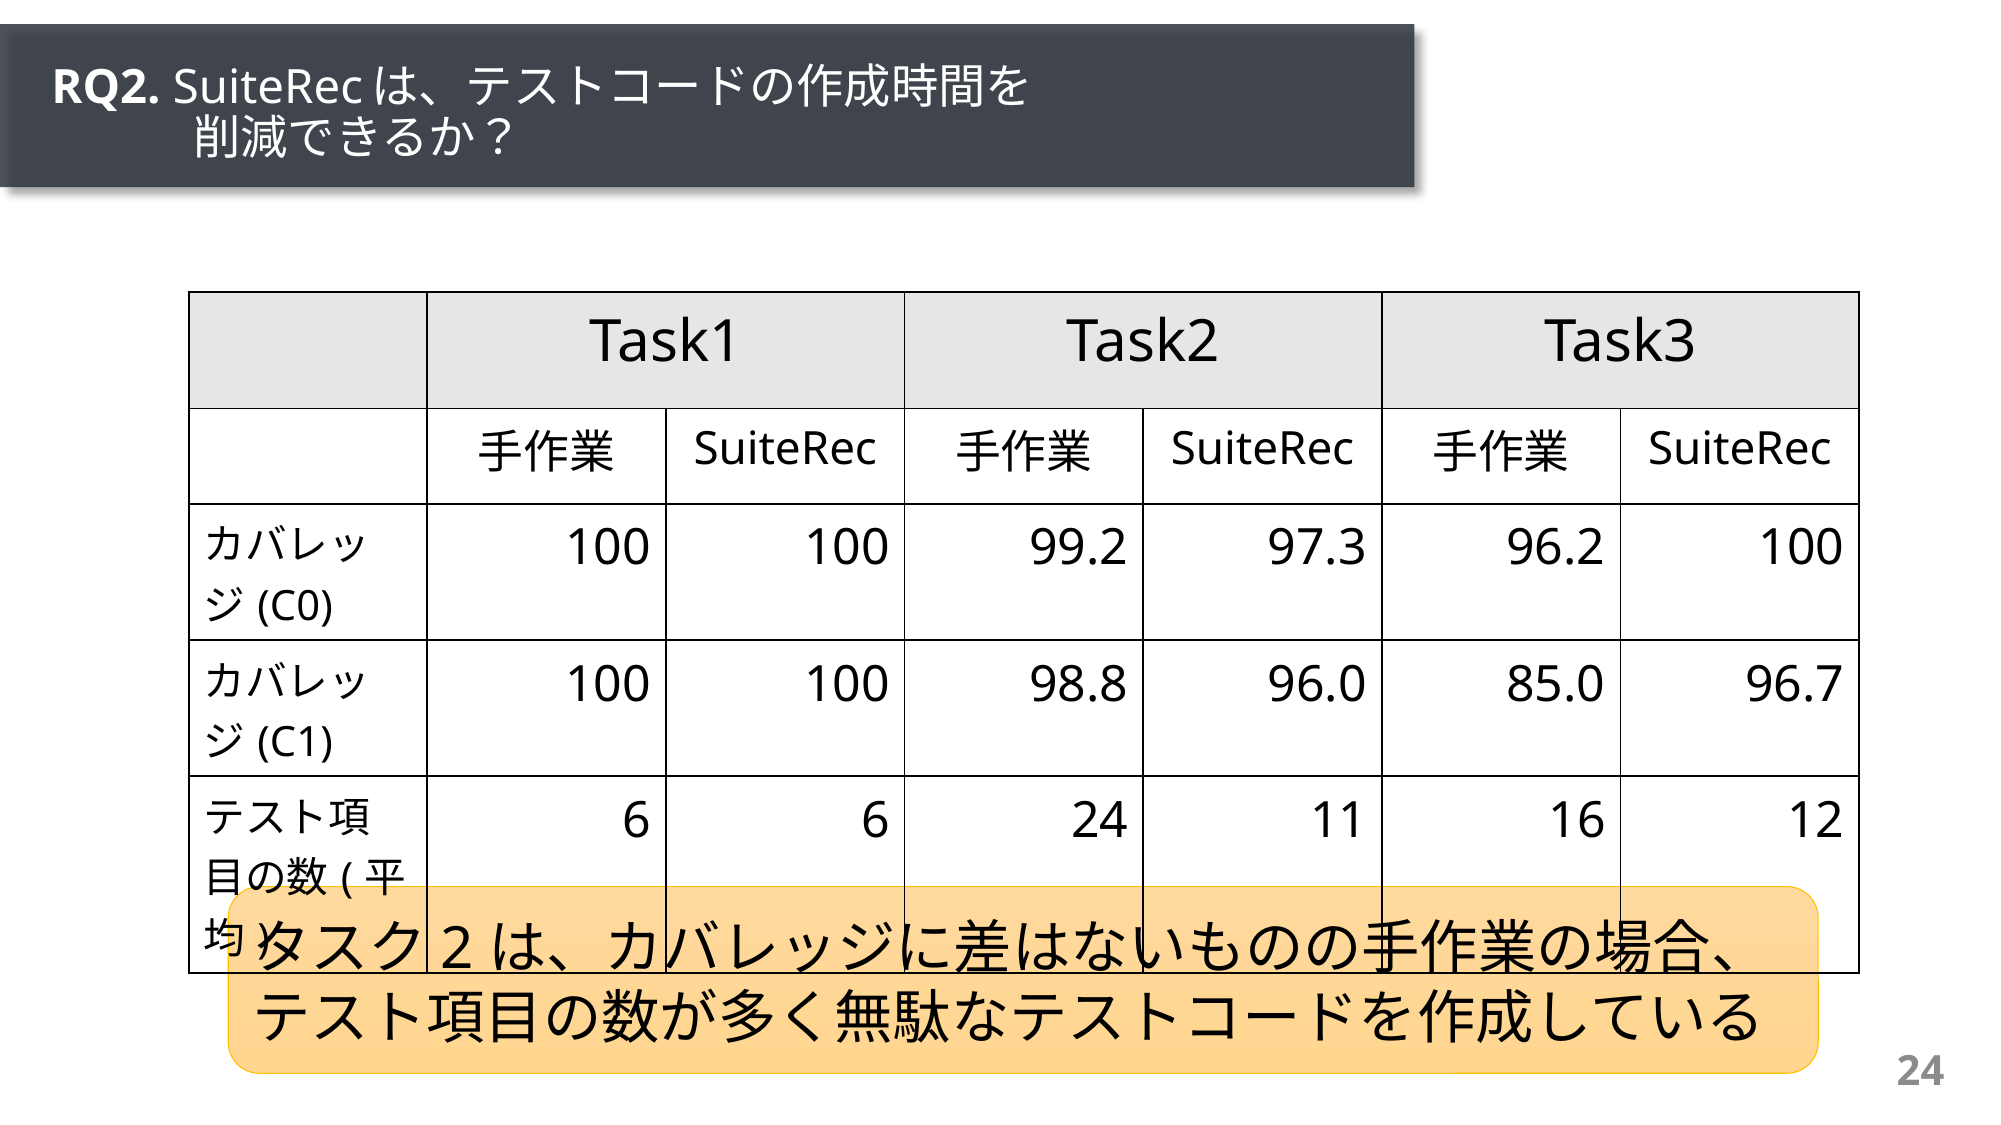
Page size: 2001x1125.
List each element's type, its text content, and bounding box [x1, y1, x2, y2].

table_cell 98.8 [905, 641, 1142, 775]
table_cell 85.0 [1383, 641, 1620, 775]
table_header Task1 [428, 293, 904, 408]
table_cell 96.7 [1621, 641, 1858, 775]
table_header [190, 293, 426, 408]
table_cell 16 [1383, 777, 1620, 972]
table_cell SuiteRec [667, 409, 904, 503]
table_cell 96.2 [1383, 505, 1620, 639]
table_cell 100 [428, 505, 665, 639]
table_cell 96.0 [1144, 641, 1381, 775]
table_cell 24 [905, 777, 1142, 972]
table_cell 100 [1621, 505, 1858, 639]
table_cell 12 [1621, 777, 1858, 972]
table_header Task2 [905, 293, 1381, 408]
table_cell 100 [667, 641, 904, 775]
table_cell [190, 409, 426, 503]
table_cell SuiteRec [1144, 409, 1381, 503]
table_cell 97.3 [1144, 505, 1381, 639]
table_cell 100 [667, 505, 904, 639]
table_cell 100 [428, 641, 665, 775]
table_cell 6 [667, 777, 904, 972]
table_cell カバレッジ(C0) [190, 505, 426, 639]
text_box タスク2は、カバレッジに差はないものの手作業の場合、テスト項目の数が多く無駄なテストコードを作成している [227, 974, 1819, 1074]
table_cell 6 [428, 777, 665, 972]
table_header Task3 [1383, 293, 1858, 408]
table_cell テスト項目の数(平均) [190, 777, 426, 972]
table_cell 手作業 [1383, 409, 1620, 503]
table_cell 11 [1144, 777, 1381, 972]
table_cell 手作業 [905, 409, 1142, 503]
table_cell 99.2 [905, 505, 1142, 639]
table_cell 手作業 [428, 409, 665, 503]
title RQ2. SuiteRecは、テストコードの作成時間を 削減できるか？ [36, 54, 1380, 174]
table_cell カバレッジ(C1) [190, 641, 426, 775]
table_cell SuiteRec [1621, 409, 1858, 503]
